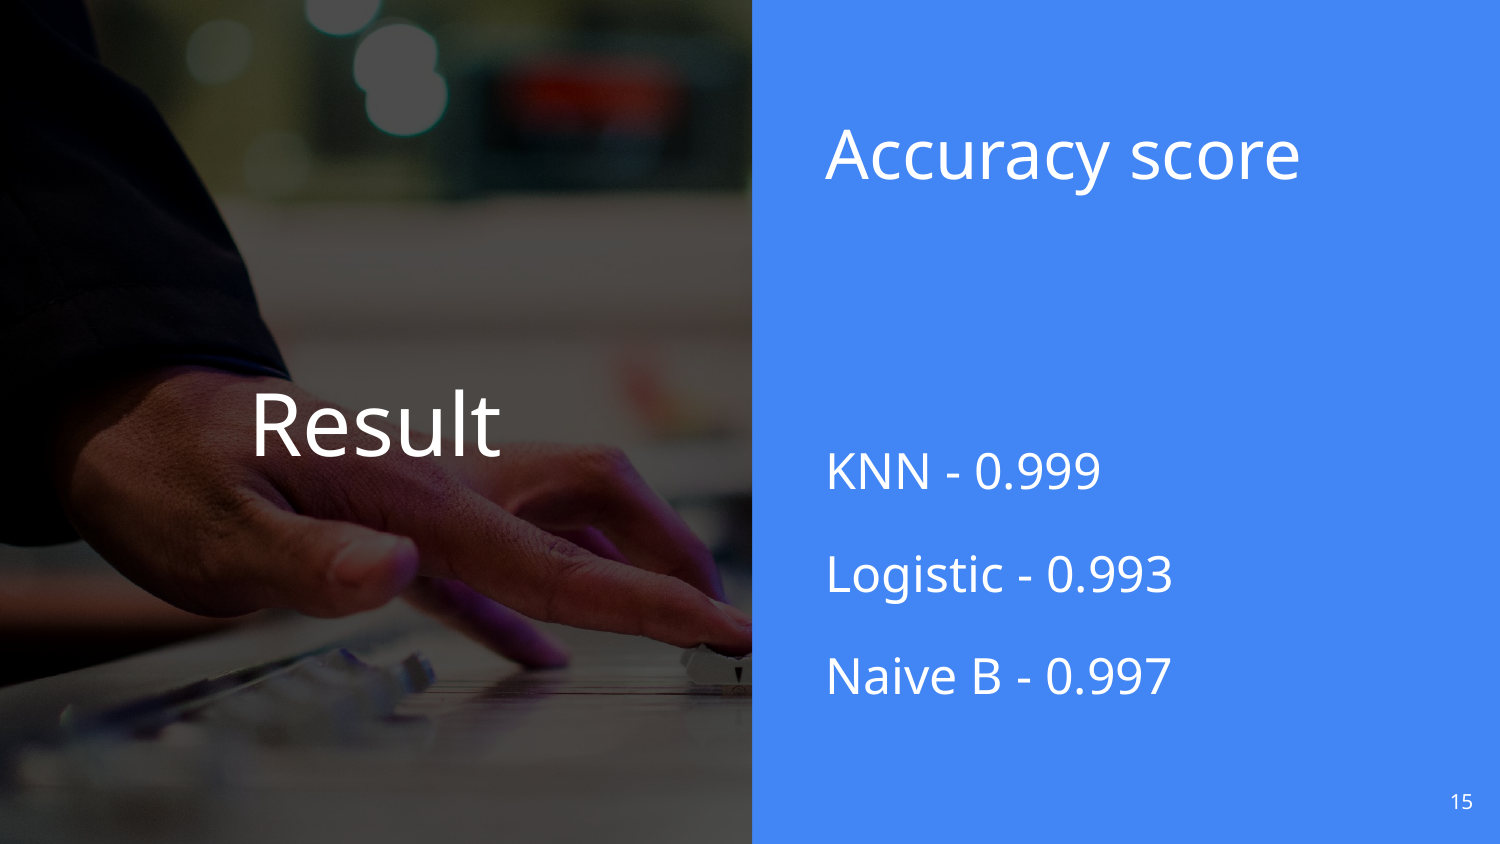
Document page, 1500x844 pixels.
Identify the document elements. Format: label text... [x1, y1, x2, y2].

picture [0, 0, 753, 844]
list Accuracy score KNN - 0.999 Logistic - 0.993 Naive B - 0.997 [810, 98, 1440, 705]
slide_number 15 [1398, 770, 1489, 835]
